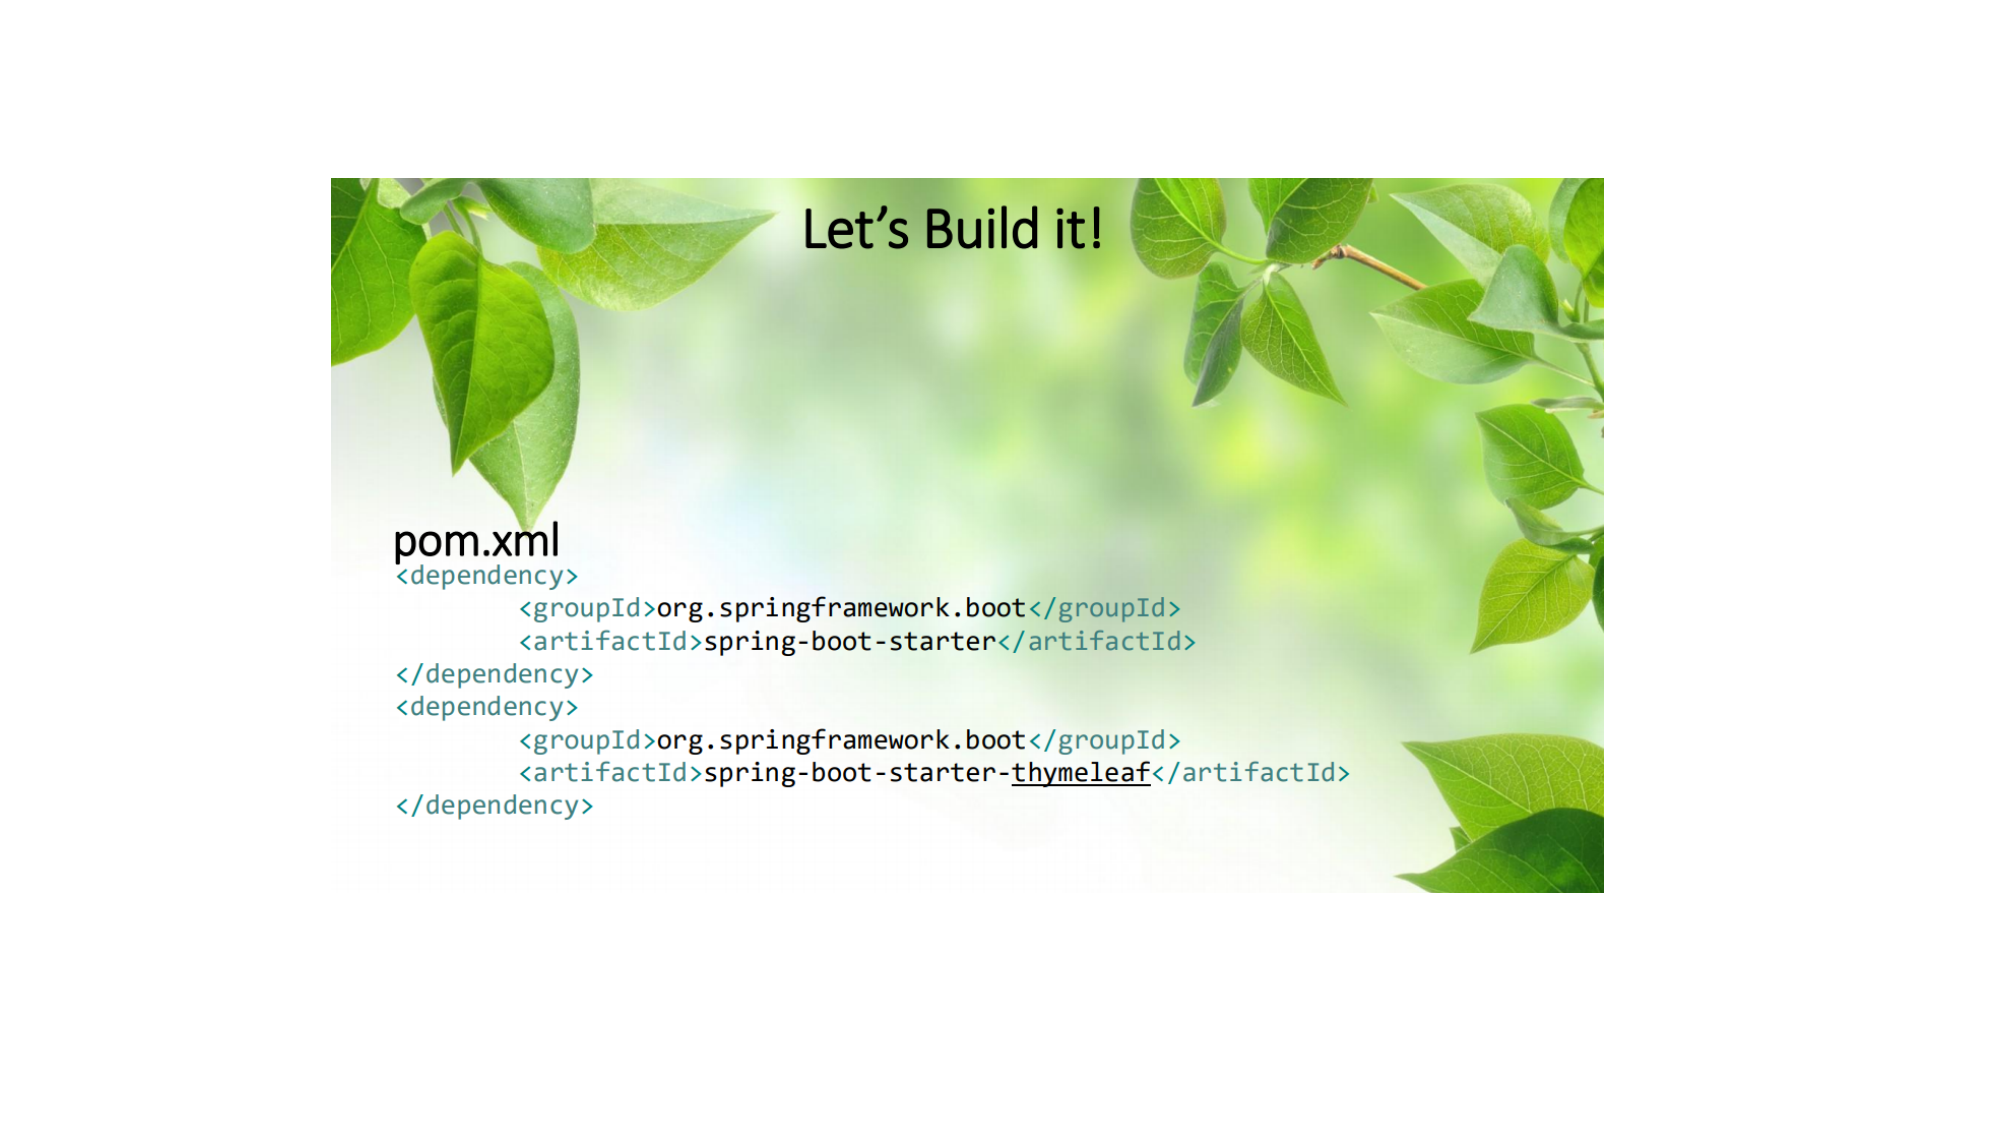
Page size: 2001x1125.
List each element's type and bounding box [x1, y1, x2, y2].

list [331, 178, 1604, 893]
